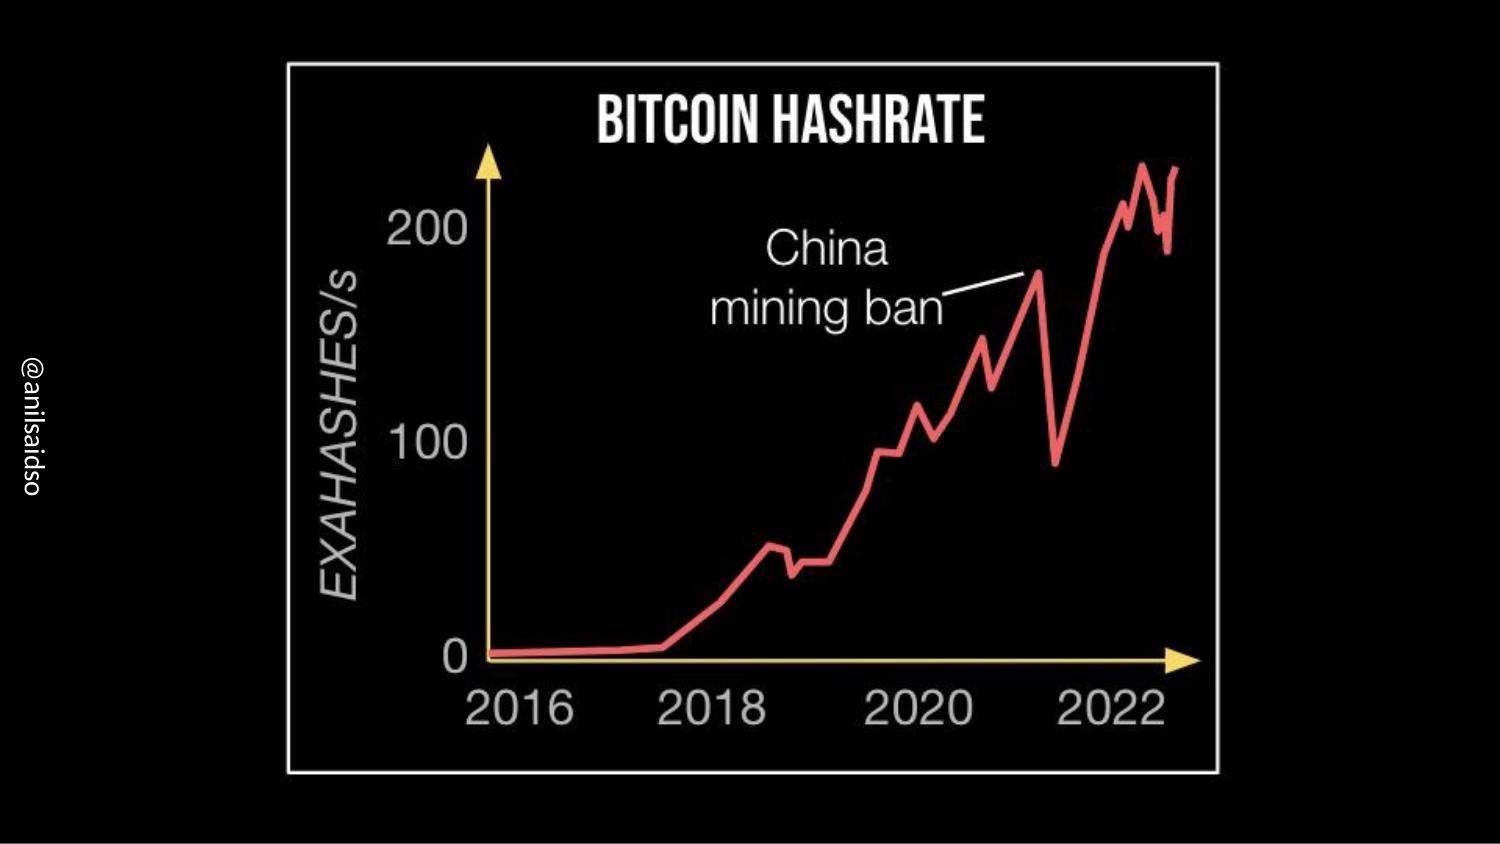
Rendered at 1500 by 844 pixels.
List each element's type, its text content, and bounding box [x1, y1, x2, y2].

text_box @anilsaidso [13, 352, 54, 504]
picture [266, 31, 1233, 795]
